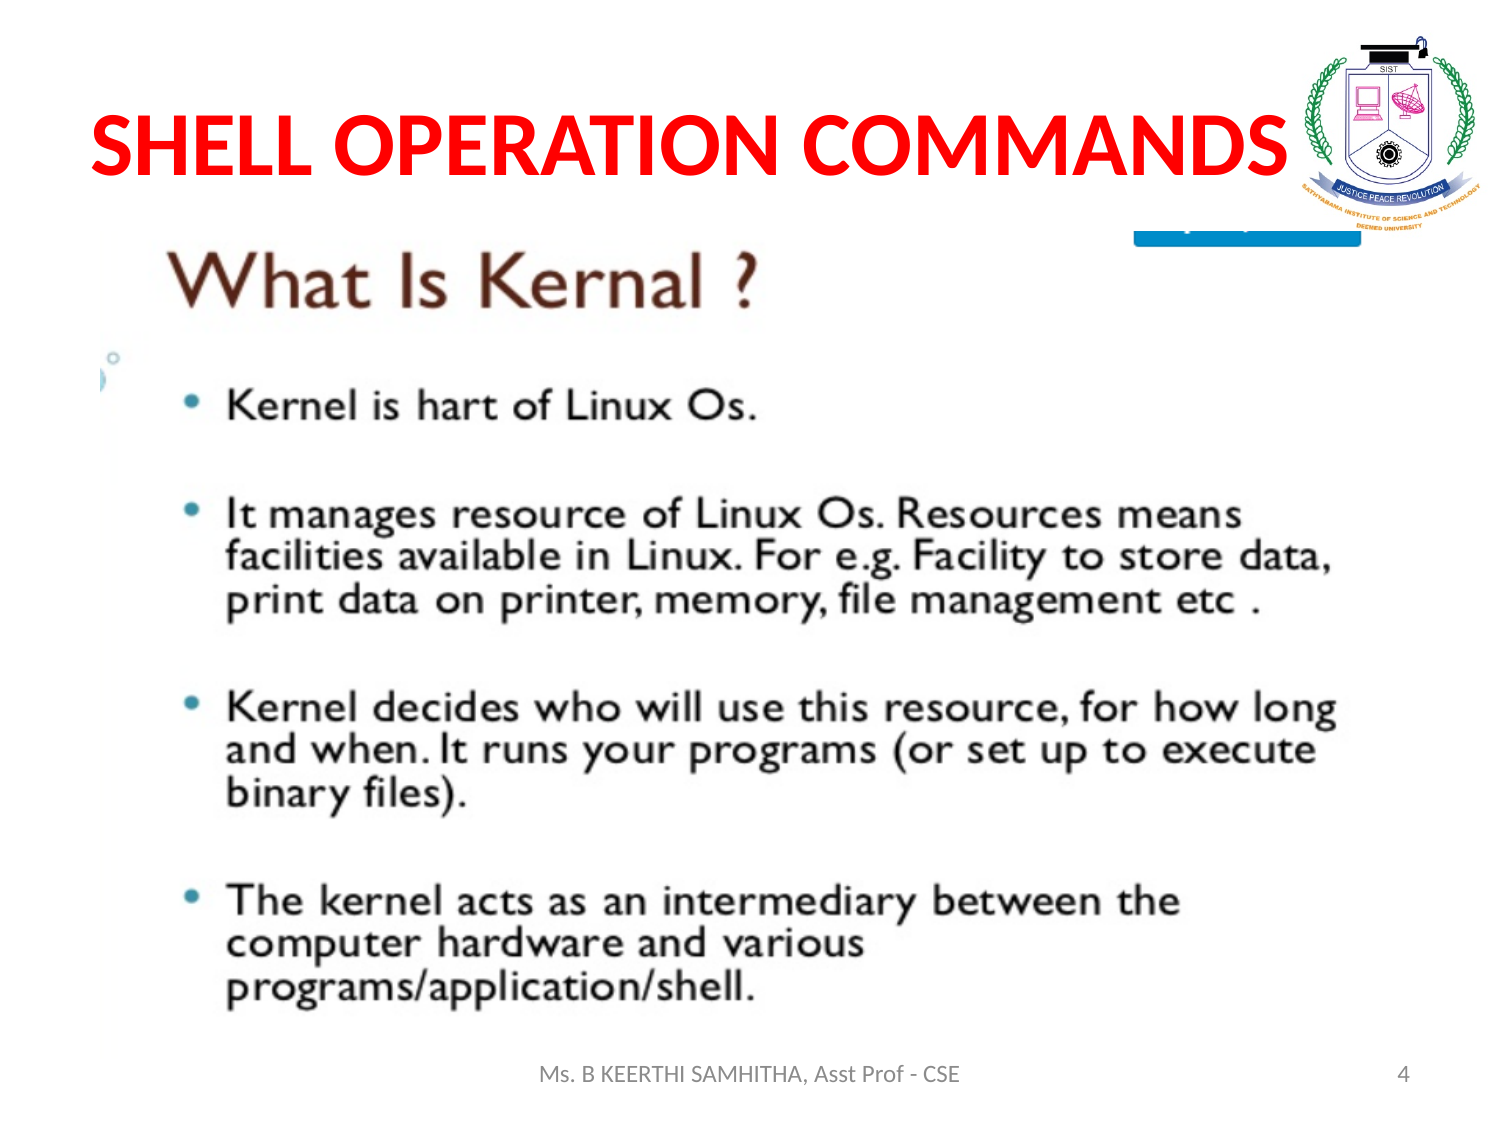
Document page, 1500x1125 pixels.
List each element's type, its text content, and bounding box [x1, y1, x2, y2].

picture [1280, 30, 1500, 251]
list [100, 231, 1389, 1059]
slide_number 4 [1074, 1042, 1425, 1103]
title SHELL OPERATION COMMANDS [75, 45, 1425, 233]
footer Ms. B KEERTHI SAMHITHA, Asst Prof - CSE [512, 1067, 988, 1103]
